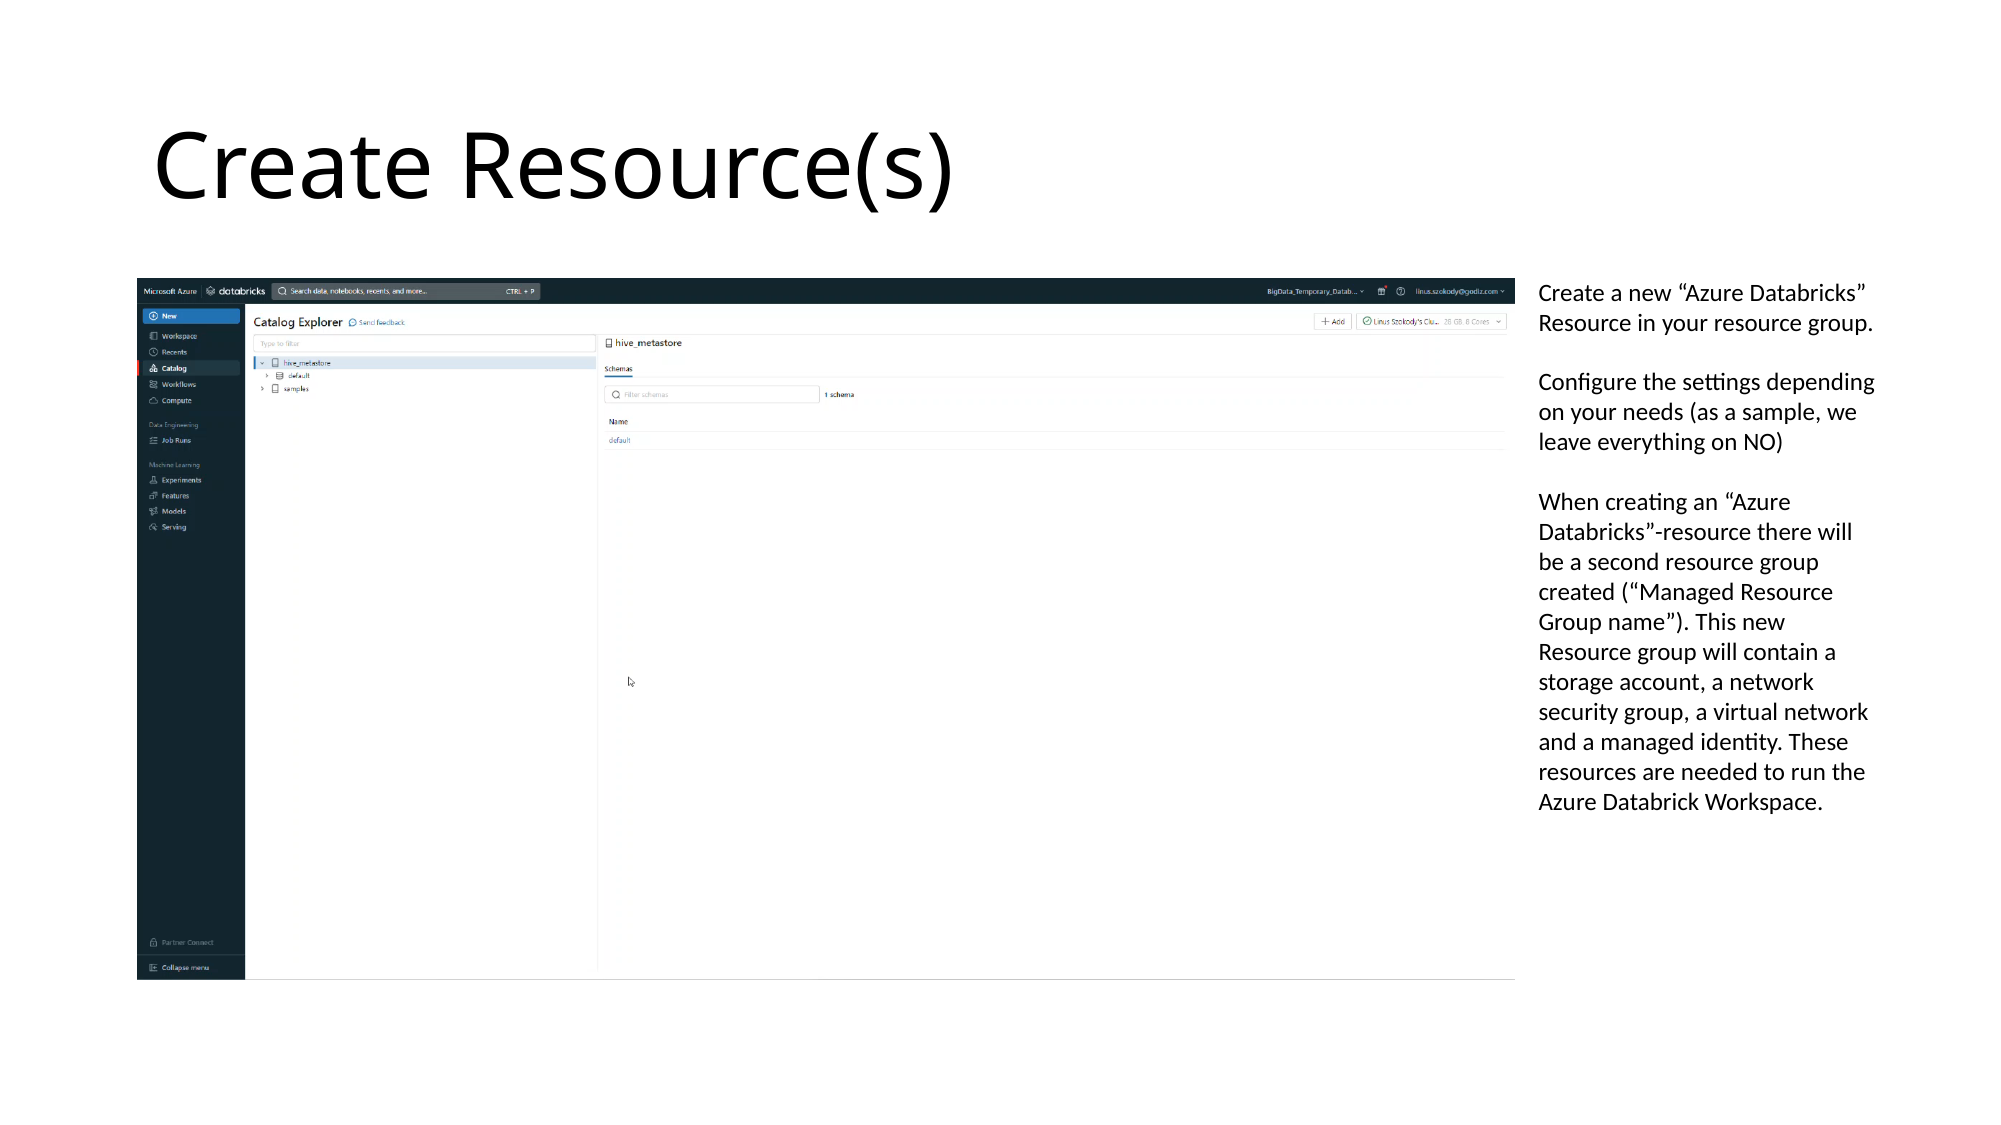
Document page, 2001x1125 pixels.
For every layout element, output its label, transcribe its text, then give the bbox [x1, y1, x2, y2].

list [136, 277, 1516, 981]
title Create Resource(s) [137, 59, 1863, 278]
text_box Create a new “Azure Databricks” Resource in your resource group. Configure the settings depending on your needs (as a sample, we leave everything on NO) When creating an “Azure Databricks”-resource there will be a second resource group created (“Managed Resource Group name”). This new Resource group will contain a storage account, a network security group, a virtual network and a managed identity. These resources are needed to run the Azure Databrick Workspace. [1523, 268, 1896, 823]
